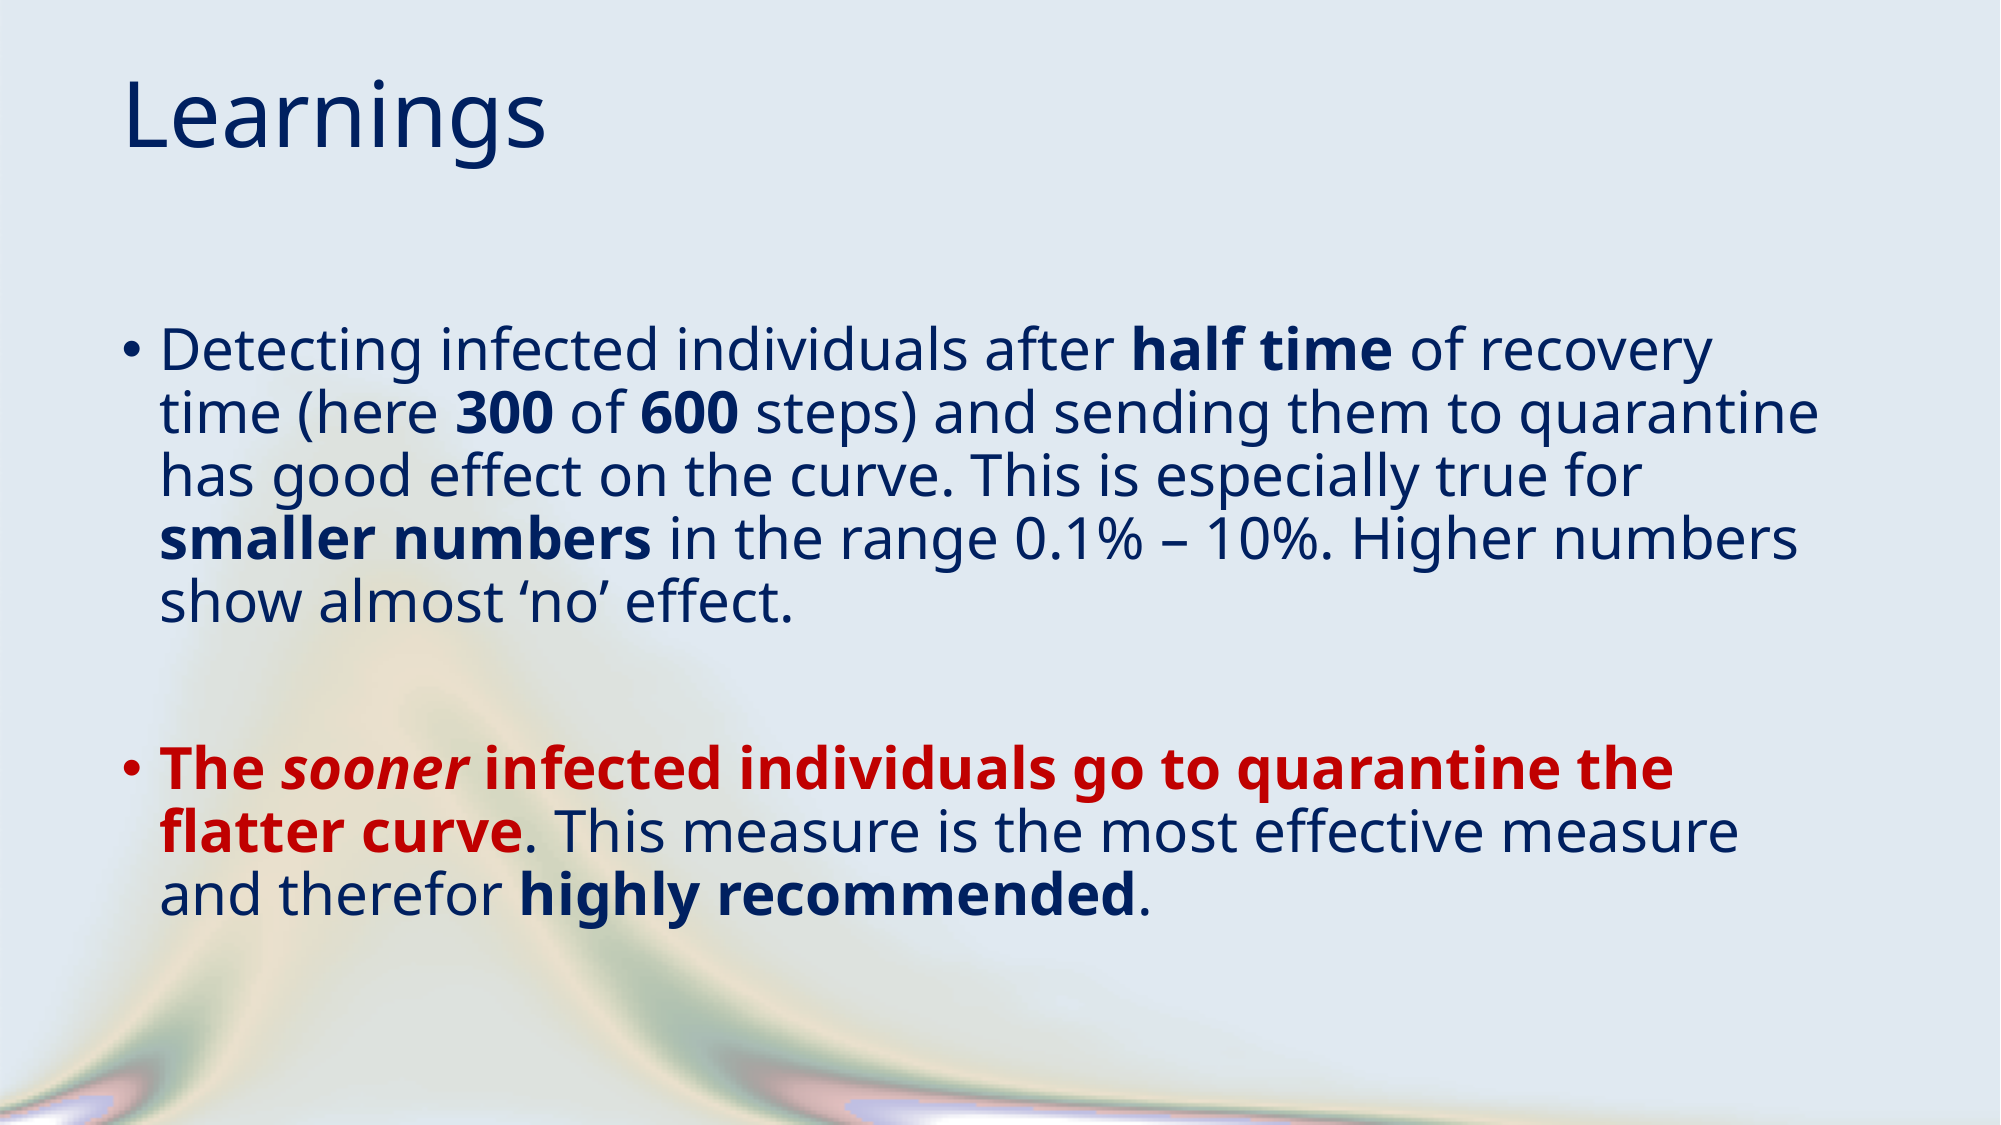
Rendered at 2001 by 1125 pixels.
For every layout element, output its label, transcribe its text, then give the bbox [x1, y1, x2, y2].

title Learnings [106, 59, 1725, 177]
list Detecting infected individuals after half time of recovery time (here 300 of 600 steps) and sending them to quarantine has good effect on the curve. This is especially true for smaller numbers in the range 0.1% – 10%. Higher numbers show almost ‘no’ effect. The sooner infected individuals go to quarantine the flatter curve. This measure is the most effective measure and therefor highly recommended. [106, 312, 1859, 1027]
